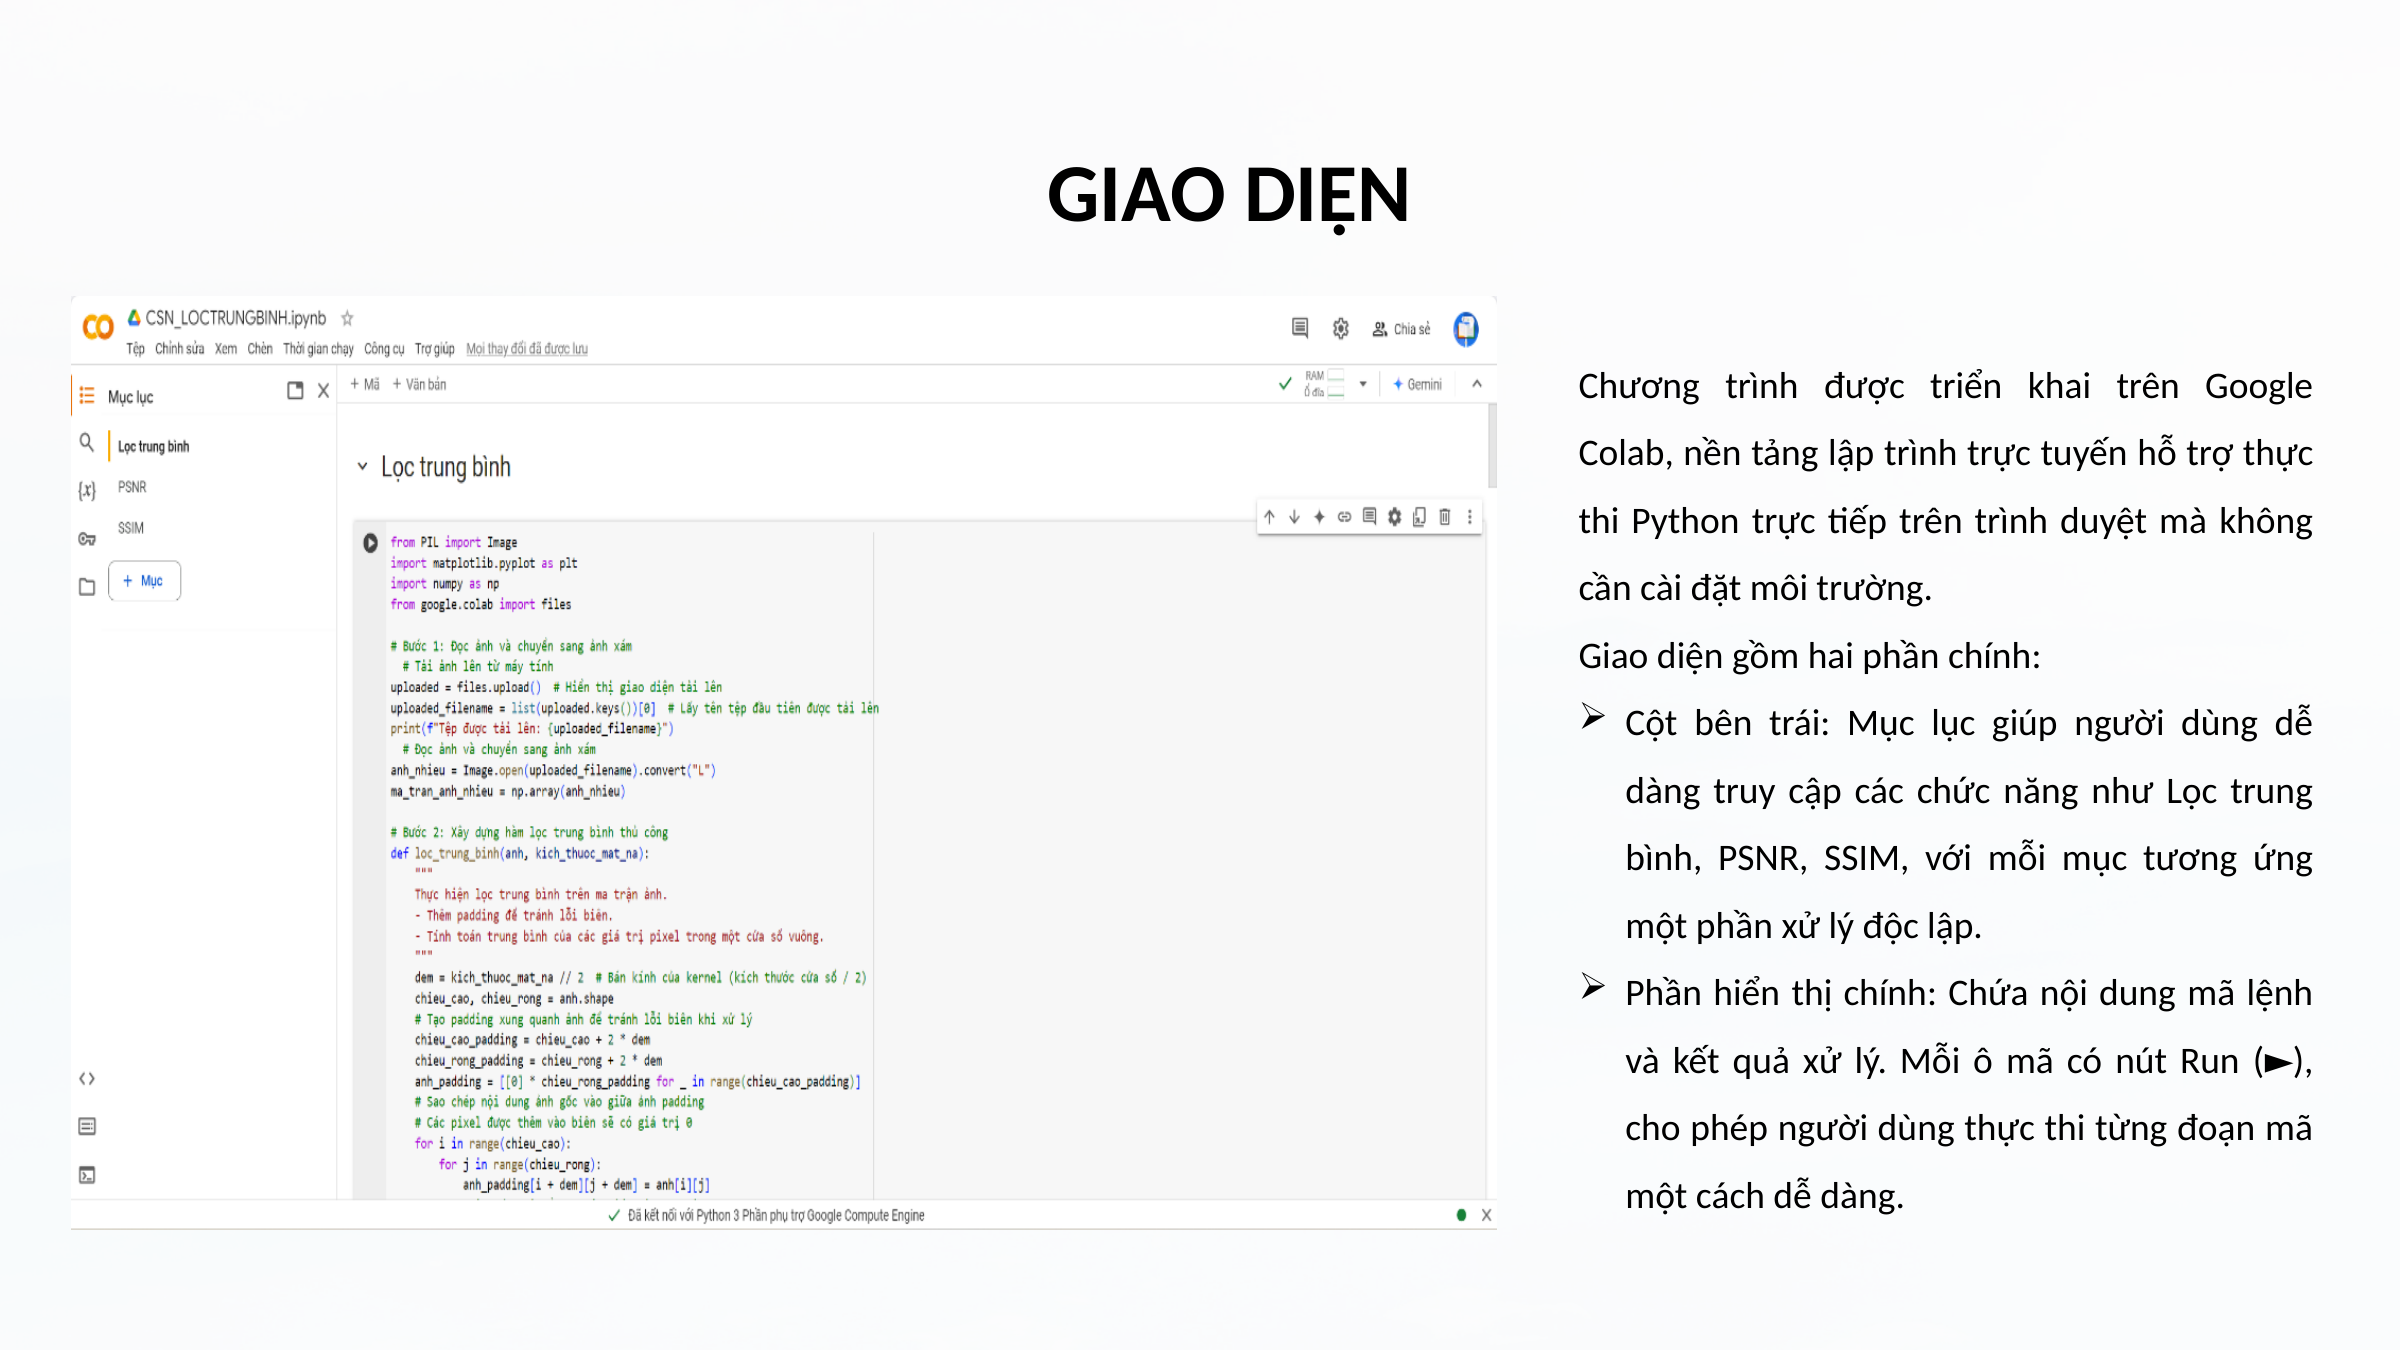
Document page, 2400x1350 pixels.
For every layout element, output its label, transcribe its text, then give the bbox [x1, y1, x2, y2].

text_box Chương trình được triển khai trên Google Colab, nền tảng lập trình trực tuyến hỗ trợ thực thi Python trực tiếp trên trình duyệt mà không cần cài đặt môi trường. Giao diện gồm hai phần chính: Cột bên trái: Mục lục giúp người dùng dễ dàng truy cập các chức năng như Lọc trung bình, PSNR, SSIM, với mỗi mục tương ứng một phần xử lý độc lập. Phần hiển thị chính: Chứa nội dung mã lệnh và kết quả xử lý. Mỗi ô mã có nút Run (►), cho phép người dùng thực thi từng đoạn mã một cách dễ dàng. [1563, 330, 2329, 1223]
text_box GIAO DIỆN [1047, 134, 2168, 239]
picture [71, 296, 1497, 1230]
text_box [1386, 639, 2274, 1241]
